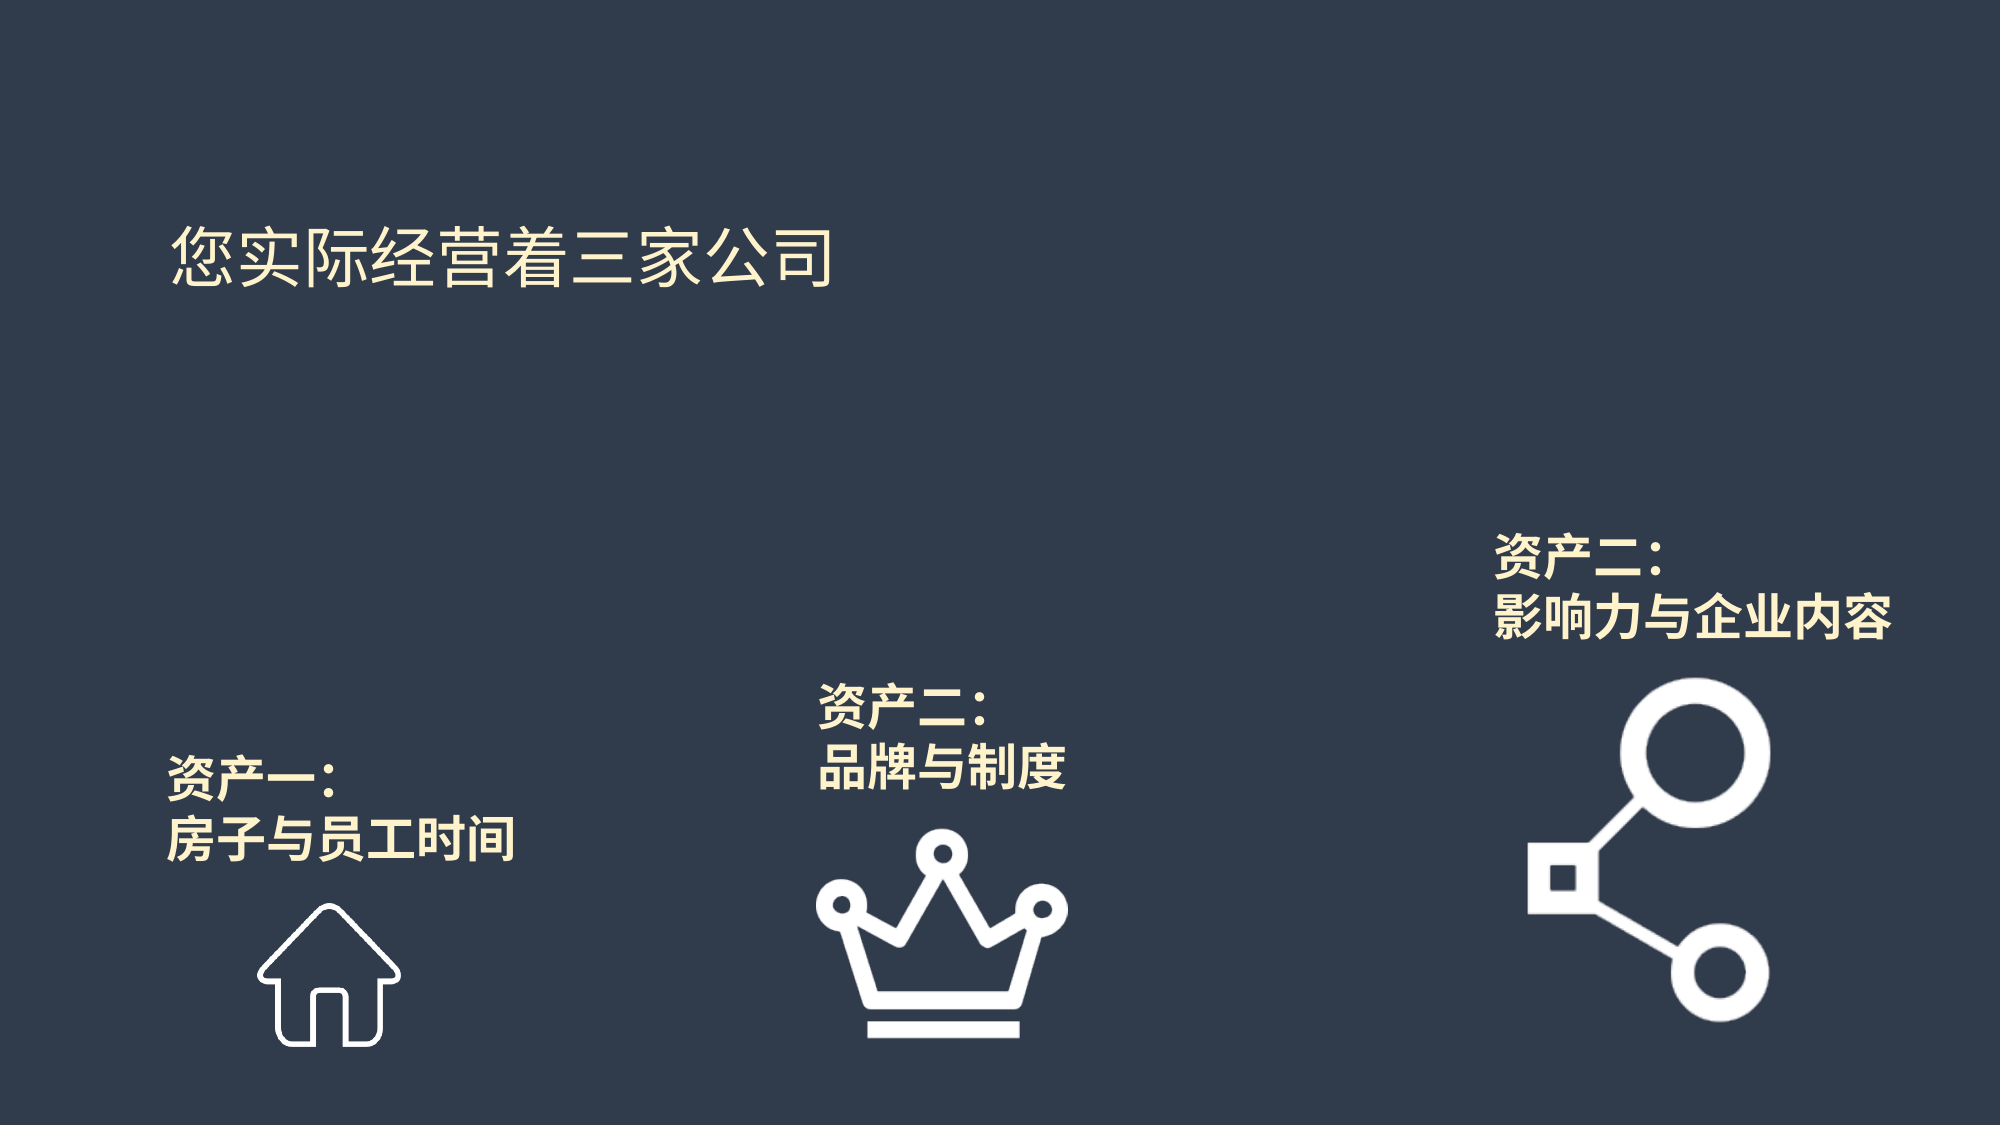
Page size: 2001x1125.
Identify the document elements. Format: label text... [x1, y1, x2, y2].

text_box 您实际经营着三家公司 [154, 208, 853, 304]
picture [1453, 654, 1846, 1047]
picture [257, 903, 401, 1047]
text_box 资产二： 品牌与制度 [802, 667, 1260, 803]
text_box 资产一： 房子与员工时间 [151, 739, 609, 875]
picture [816, 807, 1068, 1059]
text_box 资产二： 影响力与企业内容 [1479, 518, 1936, 654]
